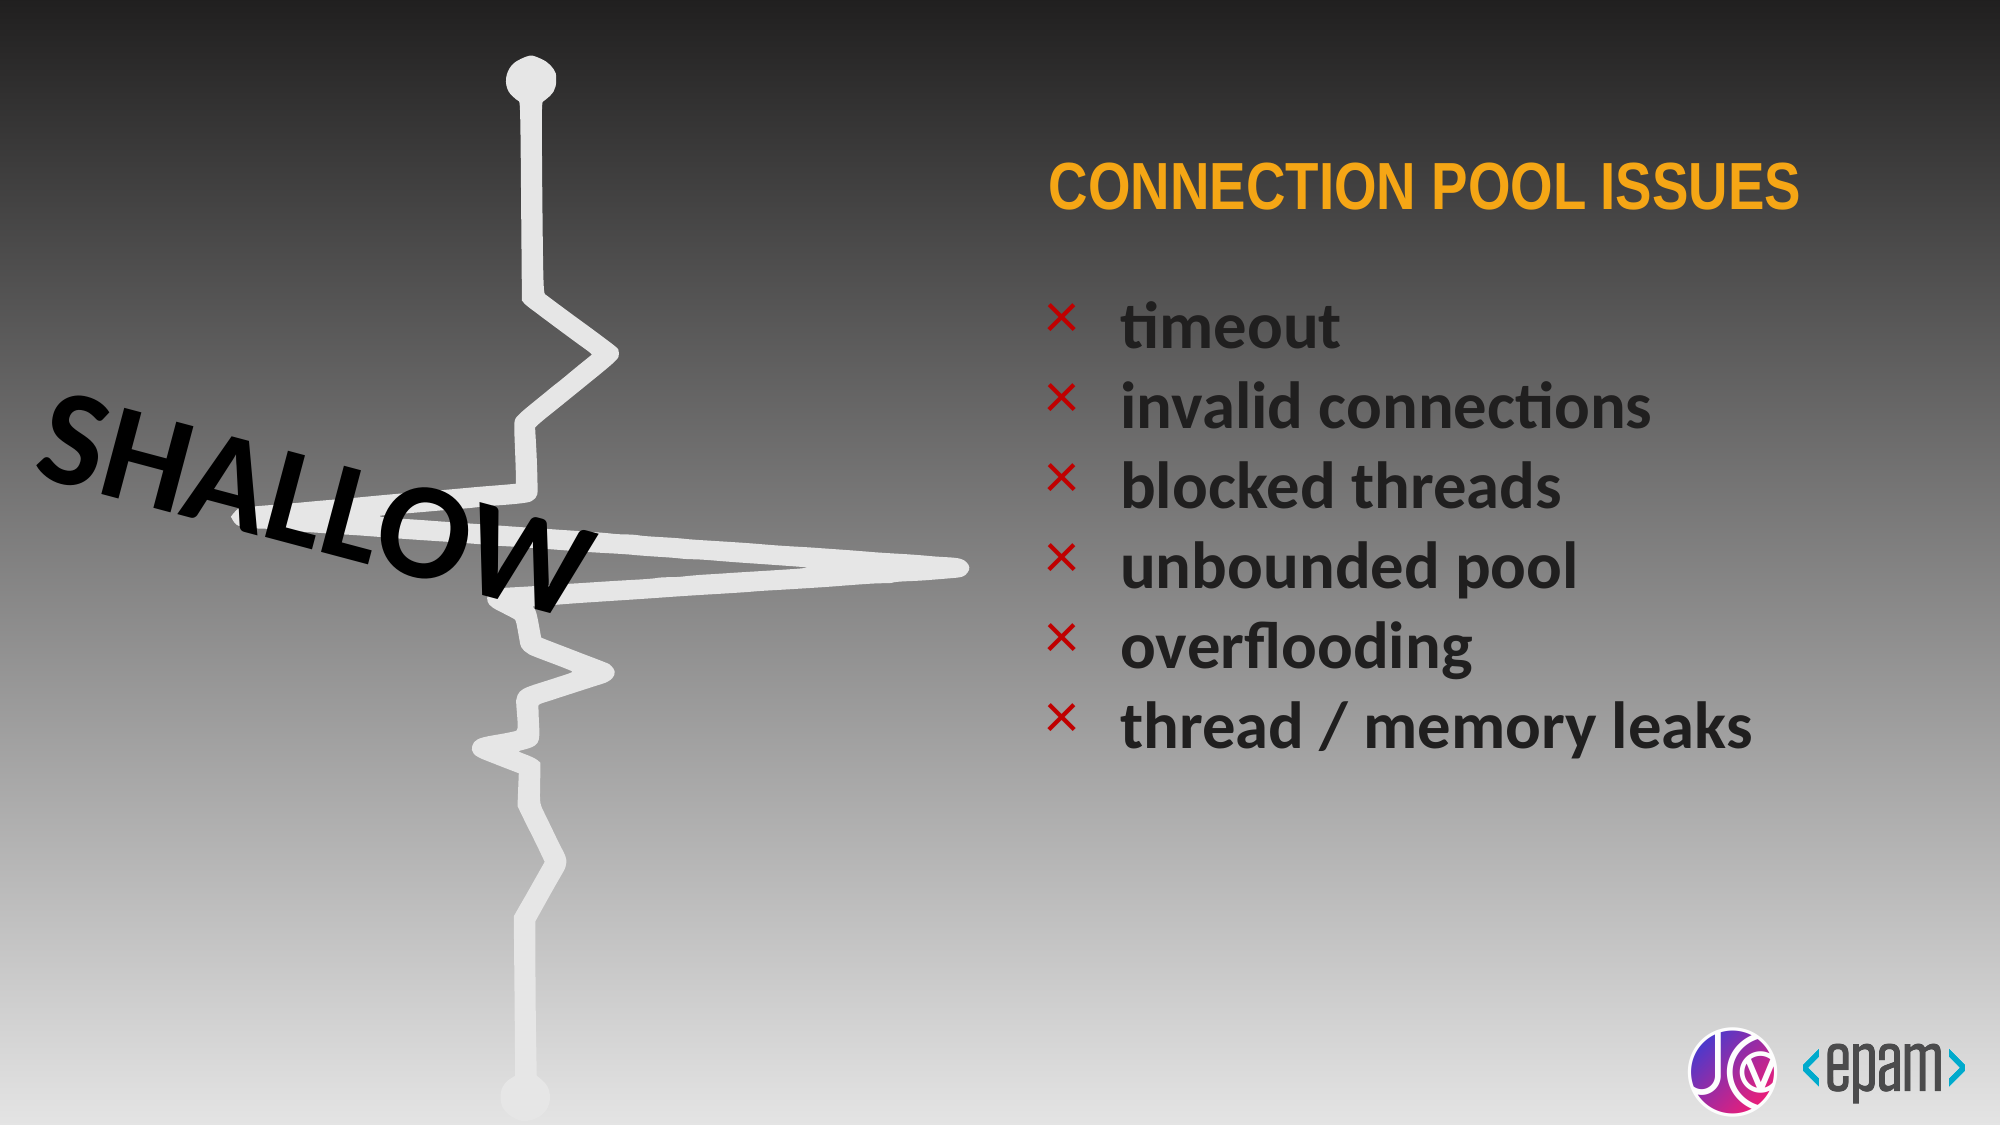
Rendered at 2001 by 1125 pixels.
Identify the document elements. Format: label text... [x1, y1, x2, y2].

text_box [471, 642, 615, 1122]
text_box SHALLOW [0, 329, 637, 661]
text_box [606, 534, 970, 602]
text_box timeout invalid connections blocked threads unbounded pool overflooding thread / memory leaks [1030, 274, 1802, 769]
text_box CONNECTION POOL ISSUES [1034, 135, 1817, 231]
picture [1687, 1027, 1778, 1118]
text_box [505, 55, 619, 460]
picture [1796, 1042, 1972, 1105]
